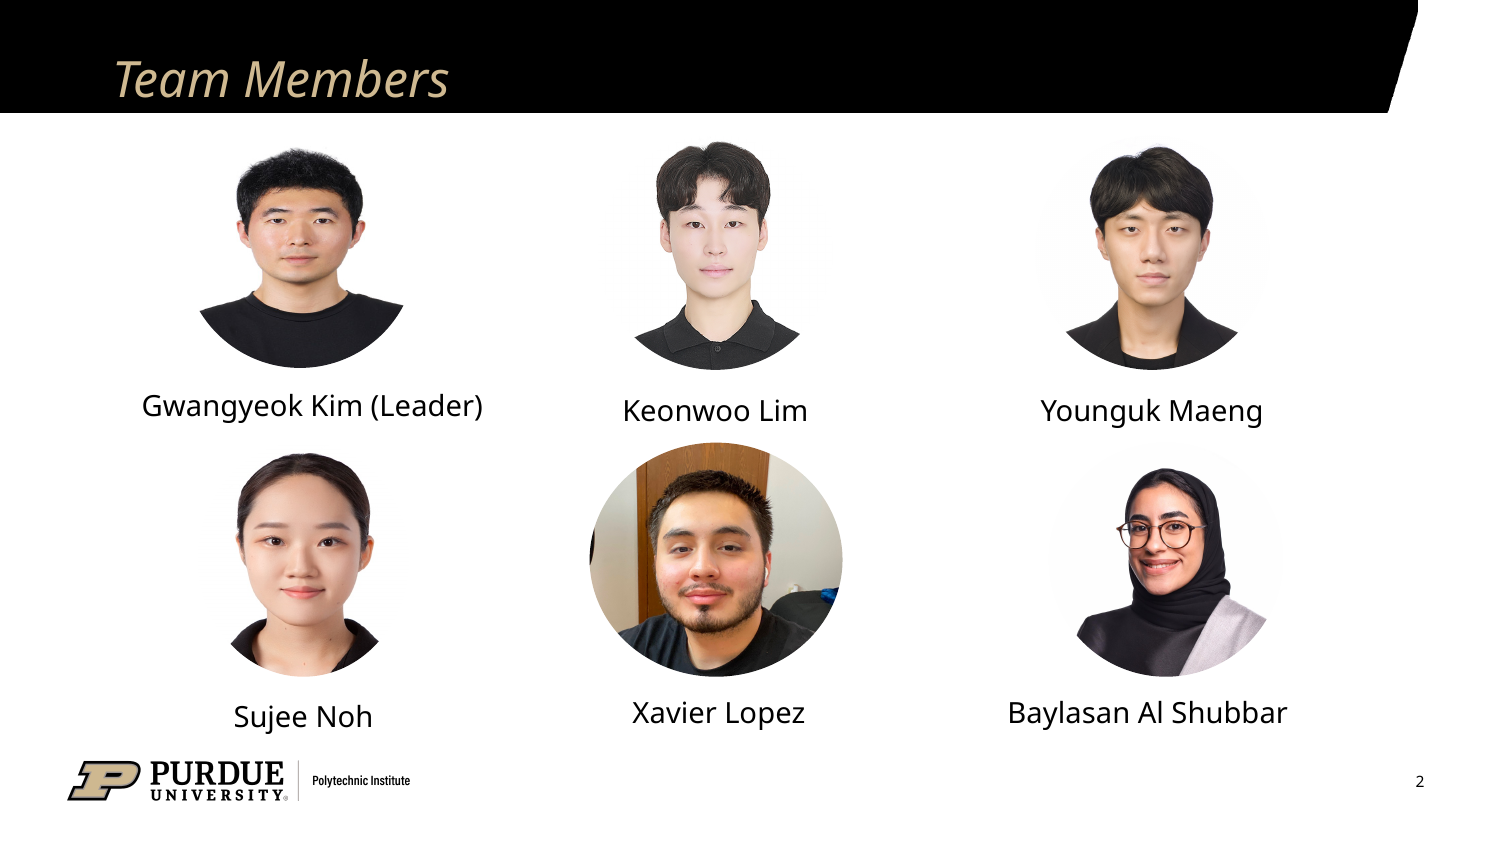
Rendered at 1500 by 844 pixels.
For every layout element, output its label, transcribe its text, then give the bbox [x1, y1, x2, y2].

text_box Gwangyeok Kim (Leader) [99, 372, 526, 438]
text_box Sujee Noh [186, 683, 421, 749]
slide_number 2 [1390, 760, 1451, 806]
picture [182, 133, 418, 369]
text_box Xavier Lopez [579, 679, 859, 745]
text_box Younguk Maeng [1000, 376, 1304, 442]
picture [1048, 442, 1284, 677]
picture [589, 442, 843, 677]
picture [1034, 135, 1270, 371]
picture [67, 759, 478, 803]
picture [598, 135, 833, 371]
text_box Keonwoo Lim [598, 377, 833, 441]
picture [0, 0, 1418, 113]
title Team Members [110, 52, 1393, 198]
text_box Baylasan Al Shubbar [973, 679, 1323, 745]
picture [198, 442, 409, 677]
